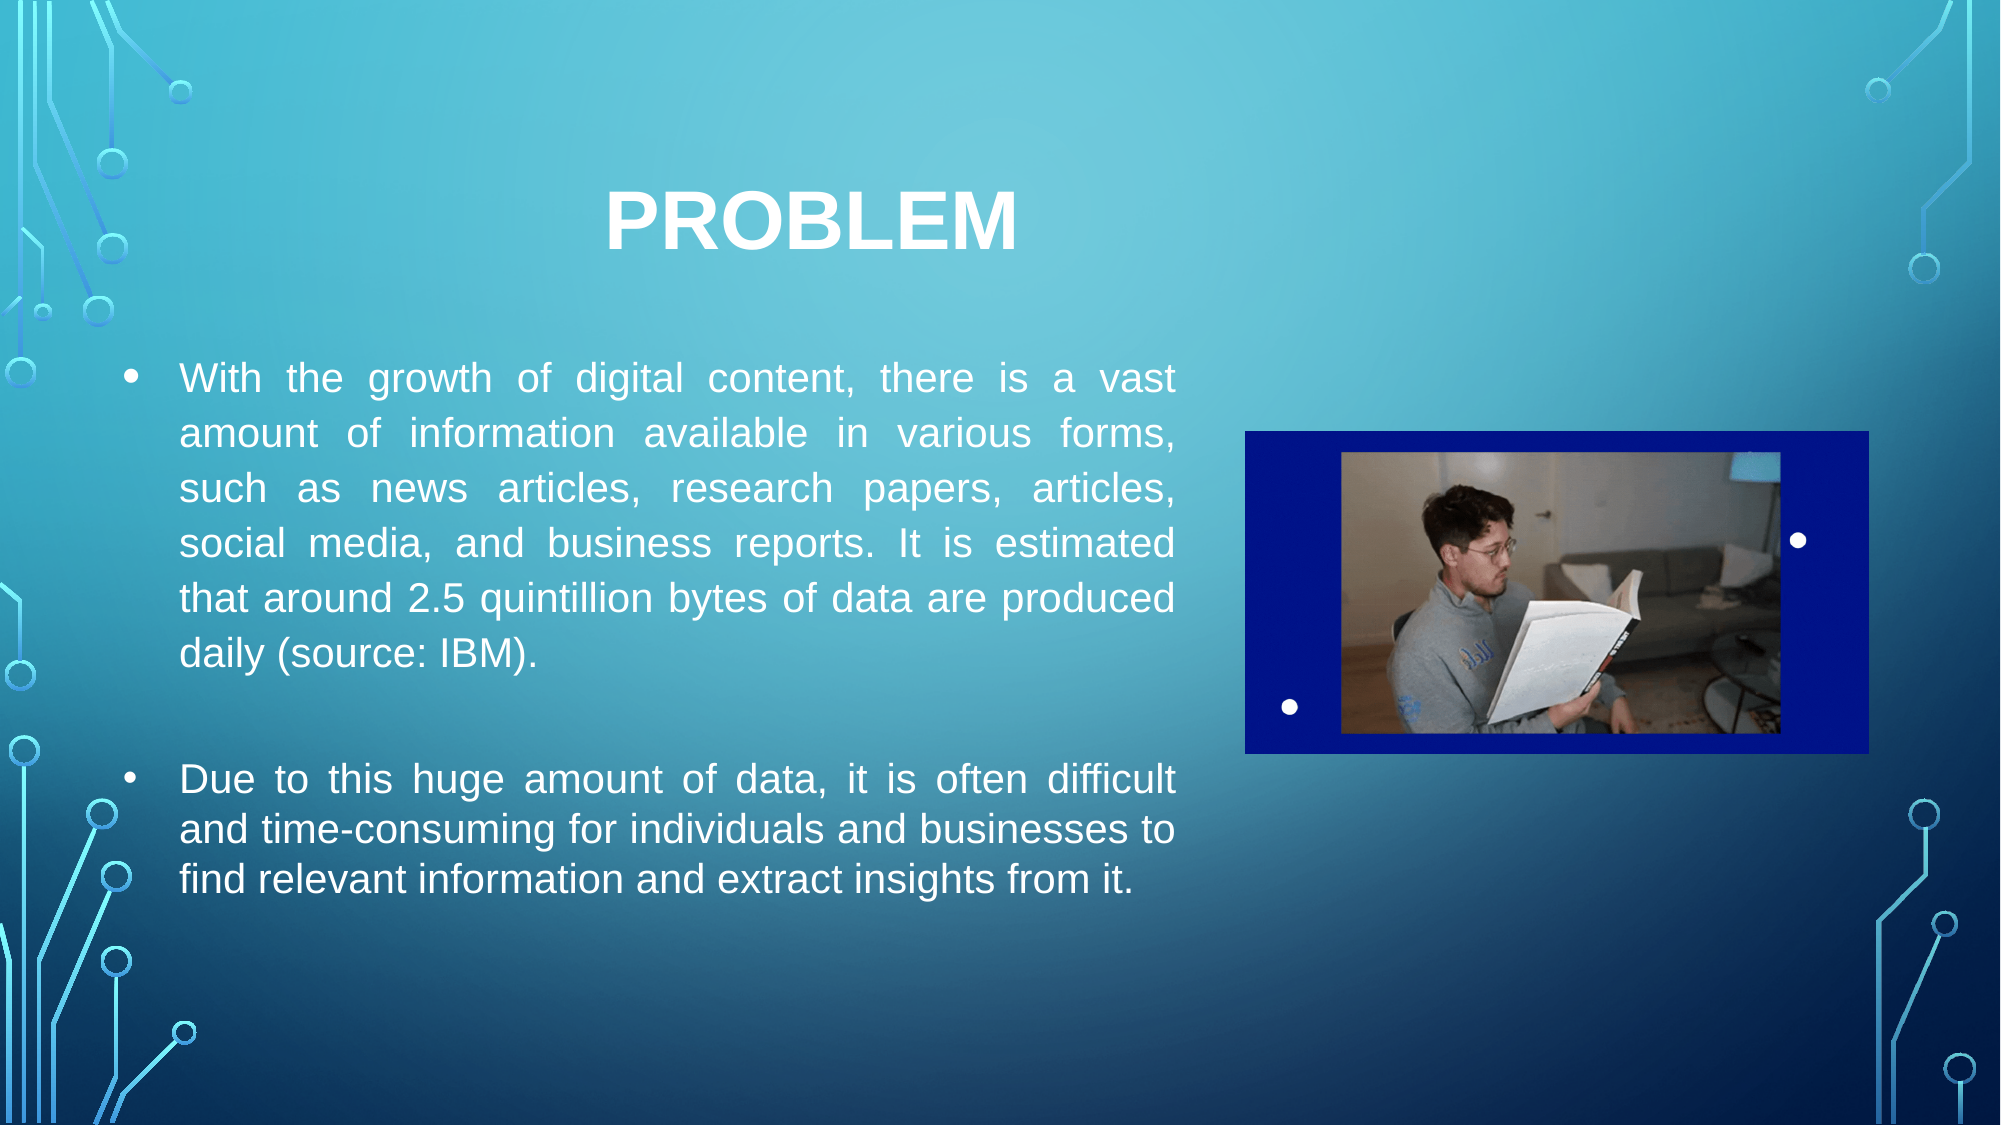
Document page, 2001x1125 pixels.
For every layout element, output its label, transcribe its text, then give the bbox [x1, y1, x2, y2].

title Problem [0, 101, 1625, 344]
picture [1245, 431, 1870, 754]
subtitle [0, 369, 1253, 950]
text_box With the growth of digital content, there is a vast amount of information available in various forms, such as news articles, research papers, articles, social media, and business reports. It is estimated that around 2.5 quintillion bytes of data are produced daily (source: IBM). Due to this huge amount of data, it is often difficult and time-consuming for individuals and businesses to find relevant information and extract insights from it. [107, 338, 1192, 910]
